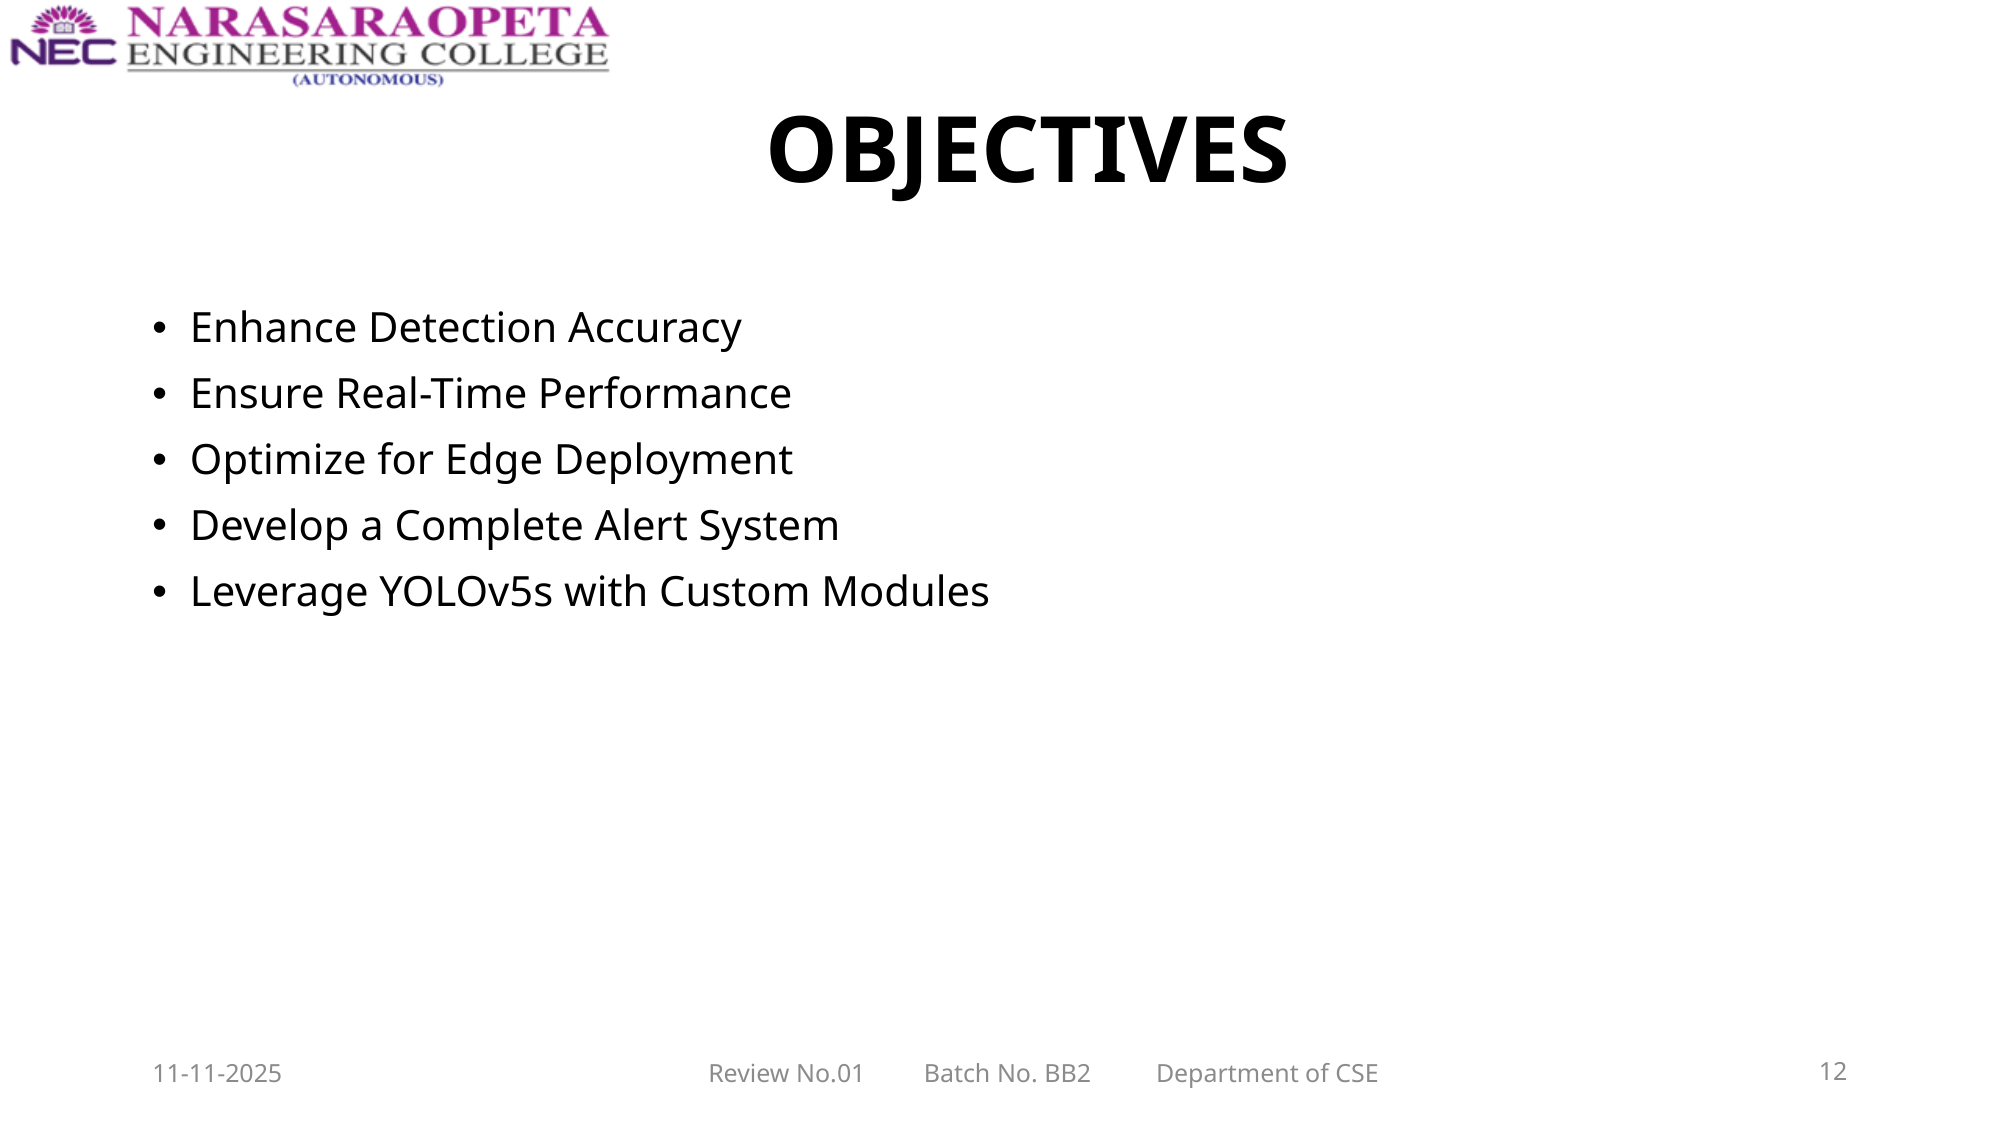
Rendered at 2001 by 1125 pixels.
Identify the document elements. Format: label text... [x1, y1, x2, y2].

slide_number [137, 1042, 588, 1103]
title OBJECTIVES [193, 59, 1863, 245]
picture [0, 0, 1280, 719]
slide_number 12 [1426, 1042, 1863, 1103]
list Enhance Detection Accuracy Ensure Real-Time Performance Optimize for Edge Deployment Develop a Complete Alert System Leverage YOLOv5s with Custom Modules [137, 299, 1863, 891]
footer Review No.01 Batch No. BB2 Department of CSE [662, 1042, 1426, 1103]
